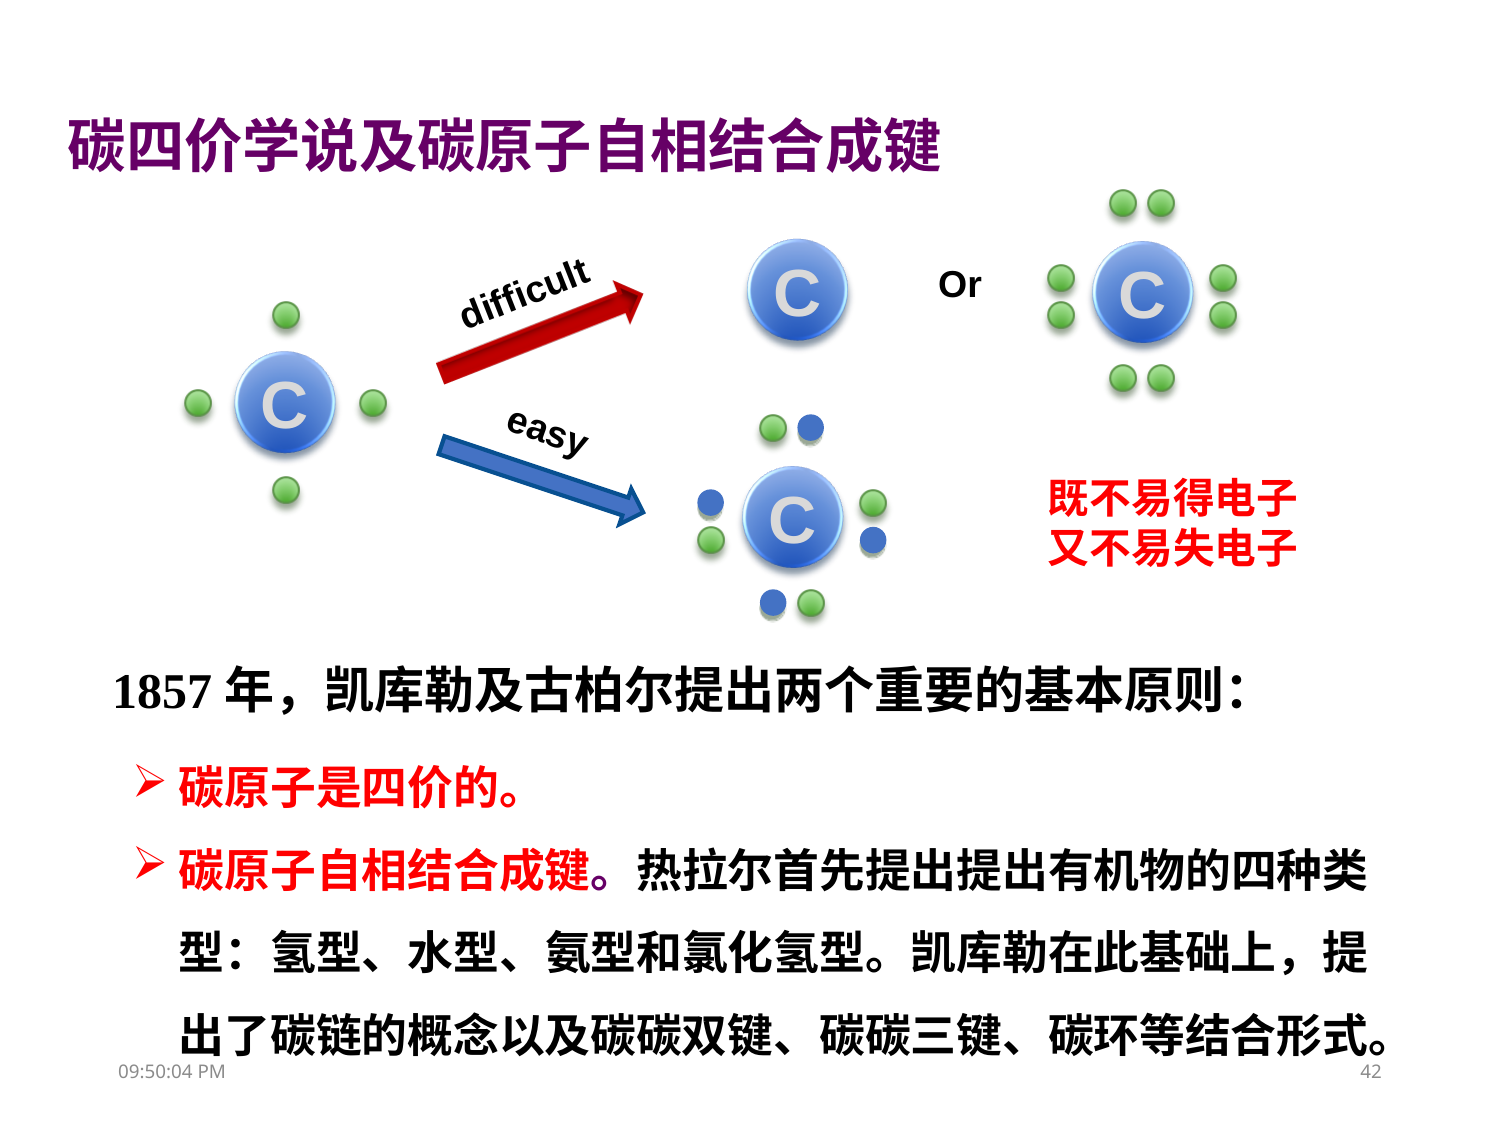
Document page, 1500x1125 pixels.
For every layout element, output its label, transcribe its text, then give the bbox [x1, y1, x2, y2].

text_box 碳四价学说及碳原子自相结合成键 [53, 101, 1117, 187]
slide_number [103, 1042, 441, 1103]
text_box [173, 184, 1342, 634]
text_box 碳原子是四价的。 碳原子自相结合成键。热拉尔首先提出提出有机物的四种类型：氢型、水型、氨型和氯化氢型。凯库勒在此基础上，提出了碳链的概念以及碳碳双键、碳碳三键、碳环等结合形式。 [117, 724, 1405, 1069]
slide_number 42 [1059, 1042, 1397, 1103]
text_box 1857年，凯库勒及古柏尔提出两个重要的基本原则： [97, 650, 1342, 726]
